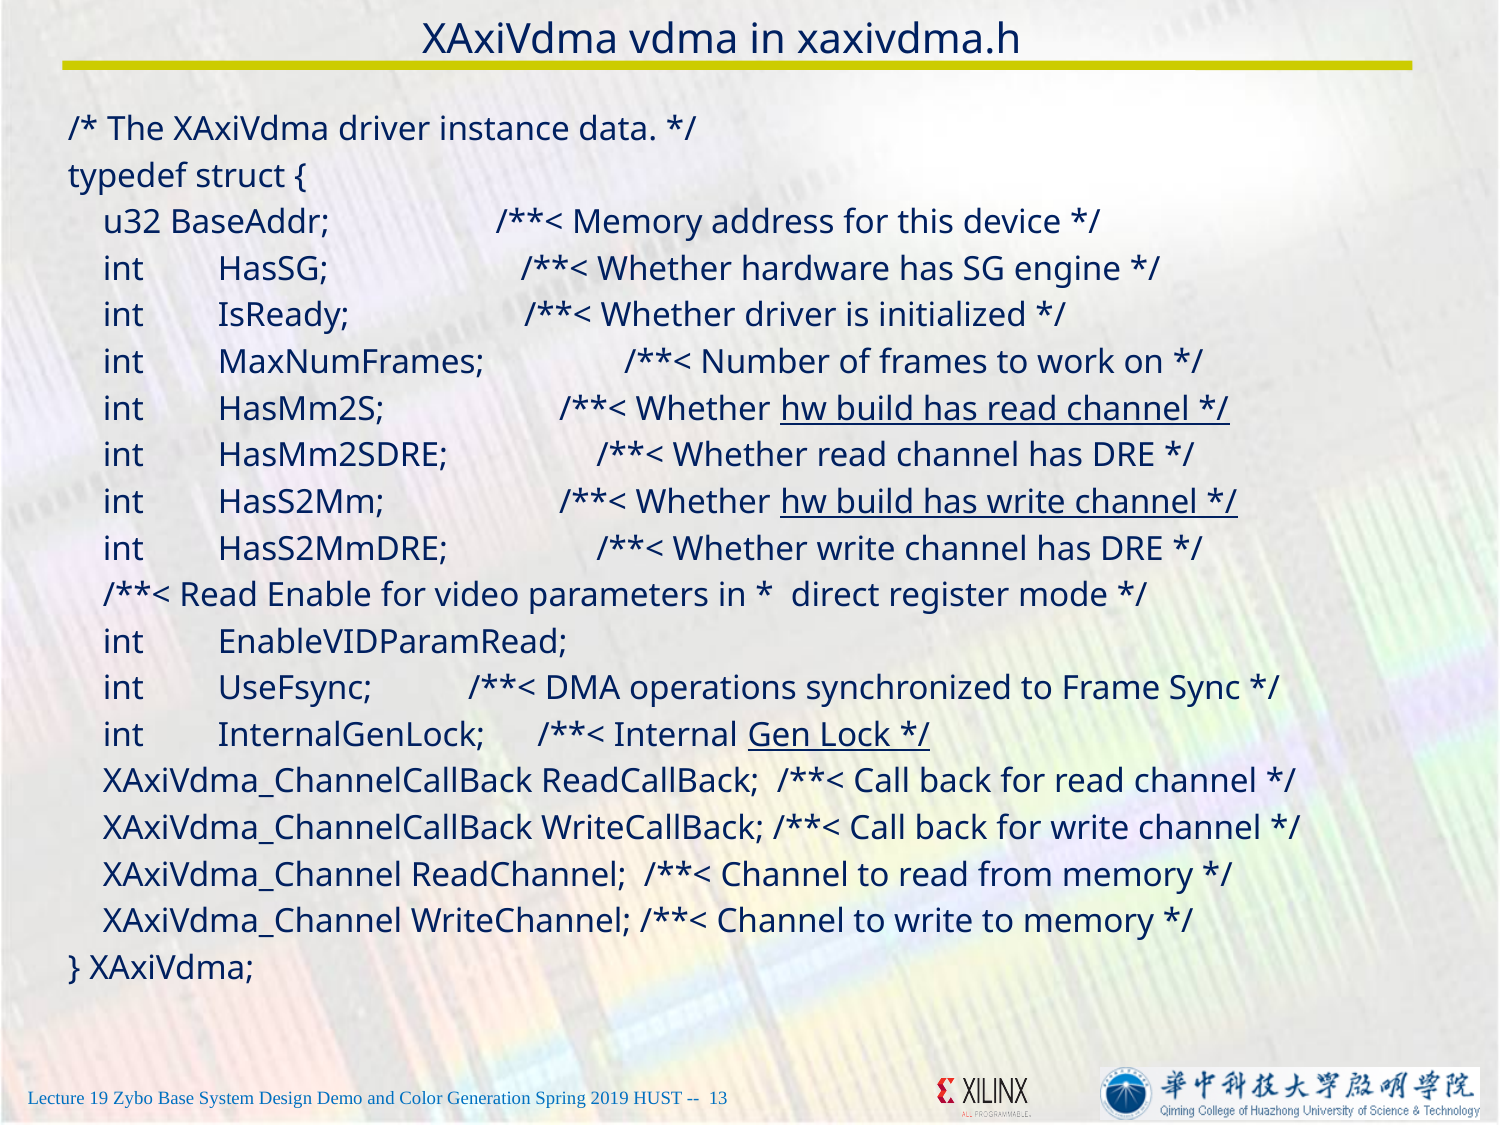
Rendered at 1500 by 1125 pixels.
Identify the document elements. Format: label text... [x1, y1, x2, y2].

title XAxiVdma vdma in xaxivdma.h [3, 12, 1441, 66]
text_box /* The XAxiVdma driver instance data. */ typedef struct { u32 BaseAddr; /**< Memory address for this device */ int HasSG; /**< Whether hardware has SG engine */ int IsReady; /**< Whether driver is initialized */ int MaxNumFrames; /**< Number of frames to work on */ int HasMm2S; /**< Whether hw build has read channel */ int HasMm2SDRE; /**< Whether read channel has DRE */ int HasS2Mm; /**< Whether hw build has write channel */ int HasS2MmDRE; /**< Whether write channel has DRE */ /**< Read Enable for video parameters in * direct register mode */ int EnableVIDParamRead; int UseFsync; /**< DMA operations synchronized to Frame Sync */ int InternalGenLock; /**< Internal Gen Lock */ XAxiVdma_ChannelCallBack ReadCallBack; /**< Call back for read channel */ XAxiVdma_ChannelCallBack WriteCallBack; /**< Call back for write channel */ XAxiVdma_Channel ReadChannel; /**< Channel to read from memory */ XAxiVdma_Channel WriteChannel; /**< Channel to write to memory */ } XAxiVdma; [53, 99, 1447, 994]
picture [0, 0, 1500, 1125]
